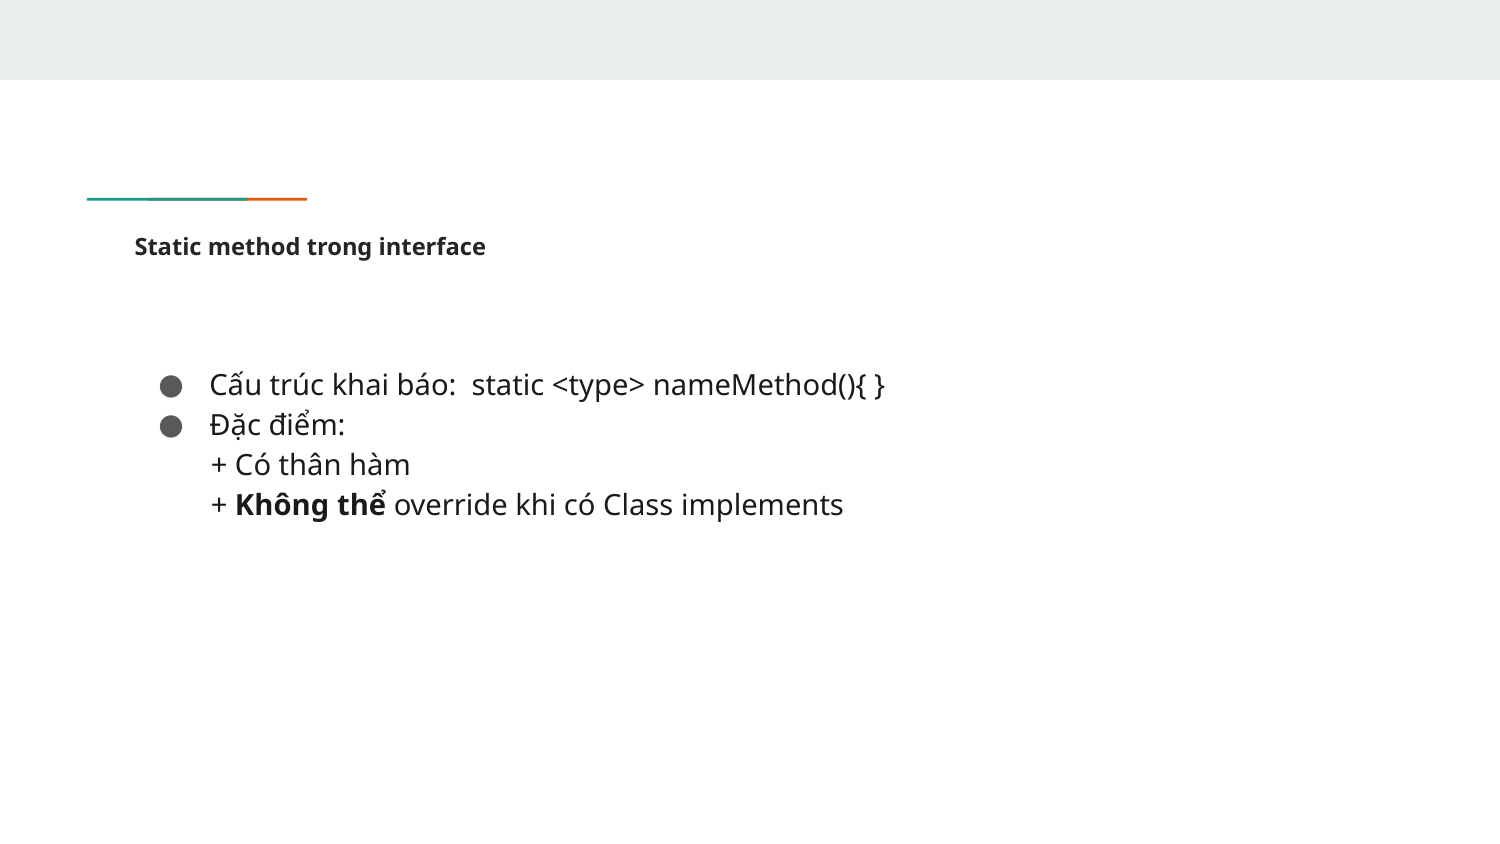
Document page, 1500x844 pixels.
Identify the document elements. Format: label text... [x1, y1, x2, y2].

title Static method trong interface [119, 216, 1381, 305]
list Cấu trúc khai báo: static <type> nameMethod(){ } Đặc điểm: + Có thân hàm + Không thể override khi có Class implements [119, 345, 1381, 717]
